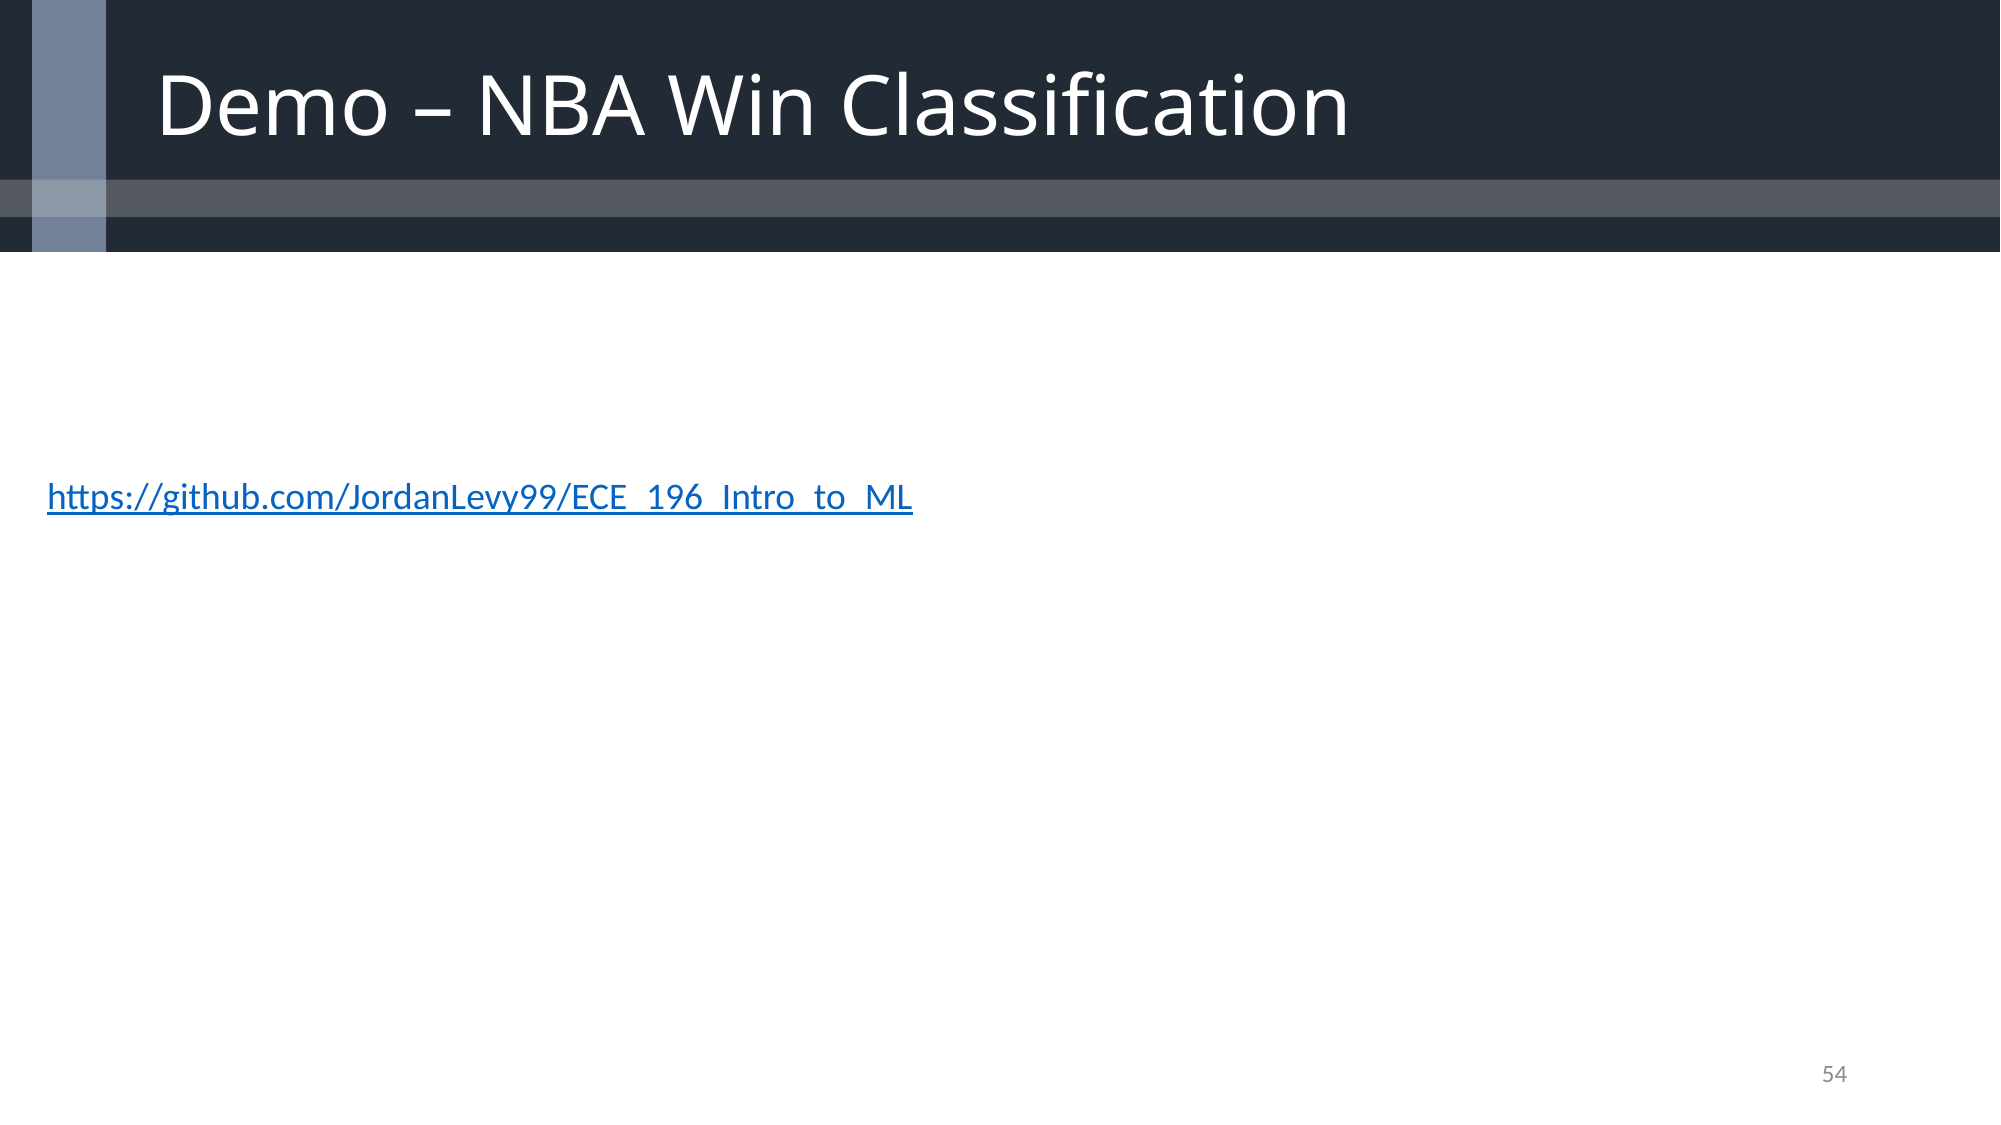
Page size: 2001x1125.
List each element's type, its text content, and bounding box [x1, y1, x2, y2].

text_box [31, 218, 107, 253]
text_box [0, 0, 31, 178]
text_box [31, 0, 107, 178]
text_box [107, 0, 2000, 178]
text_box [0, 178, 2000, 218]
title Demo – NBA Win Classification [140, 29, 1928, 178]
list https://github.com/JordanLevy99/ECE_196_Intro_to_ML [32, 281, 1977, 1073]
slide_number 54 [1412, 1042, 1863, 1103]
text_box [0, 218, 31, 253]
text_box [107, 218, 2000, 253]
